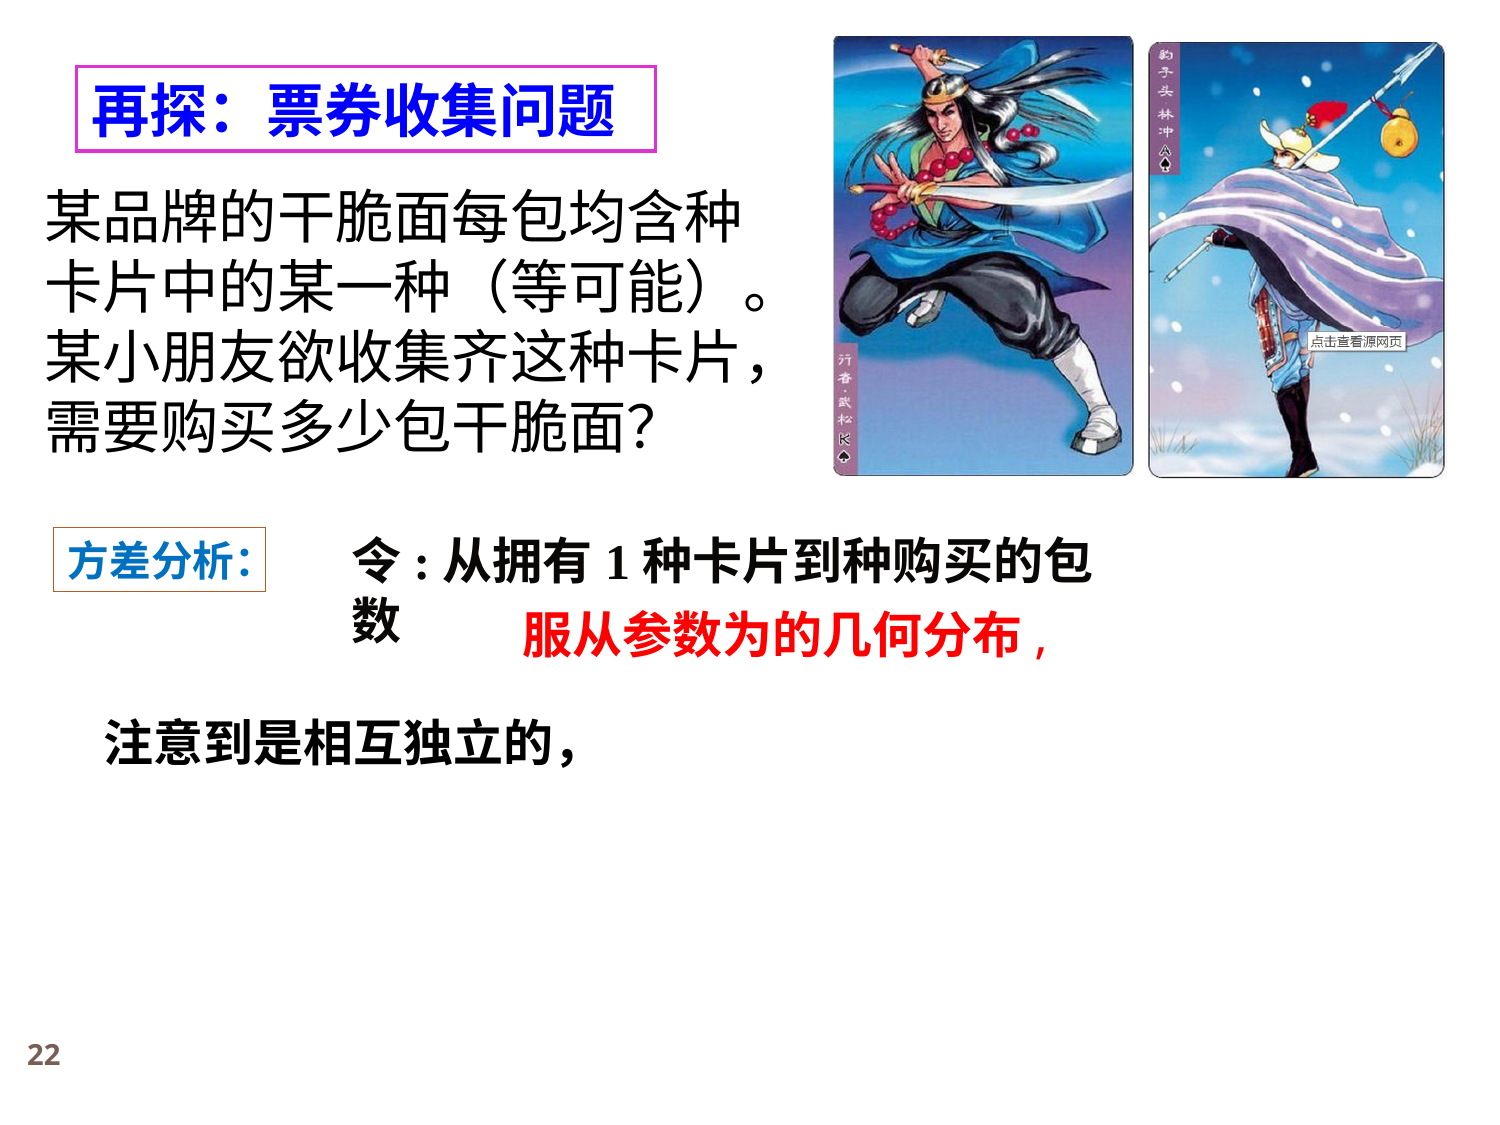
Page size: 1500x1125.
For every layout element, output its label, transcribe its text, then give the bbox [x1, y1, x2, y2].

picture [1147, 42, 1447, 481]
text_box 再探：票券收集问题 [76, 66, 656, 152]
picture [832, 36, 1135, 476]
text_box 方差分析： [53, 527, 266, 592]
slide_number 22 [0, 1025, 88, 1088]
